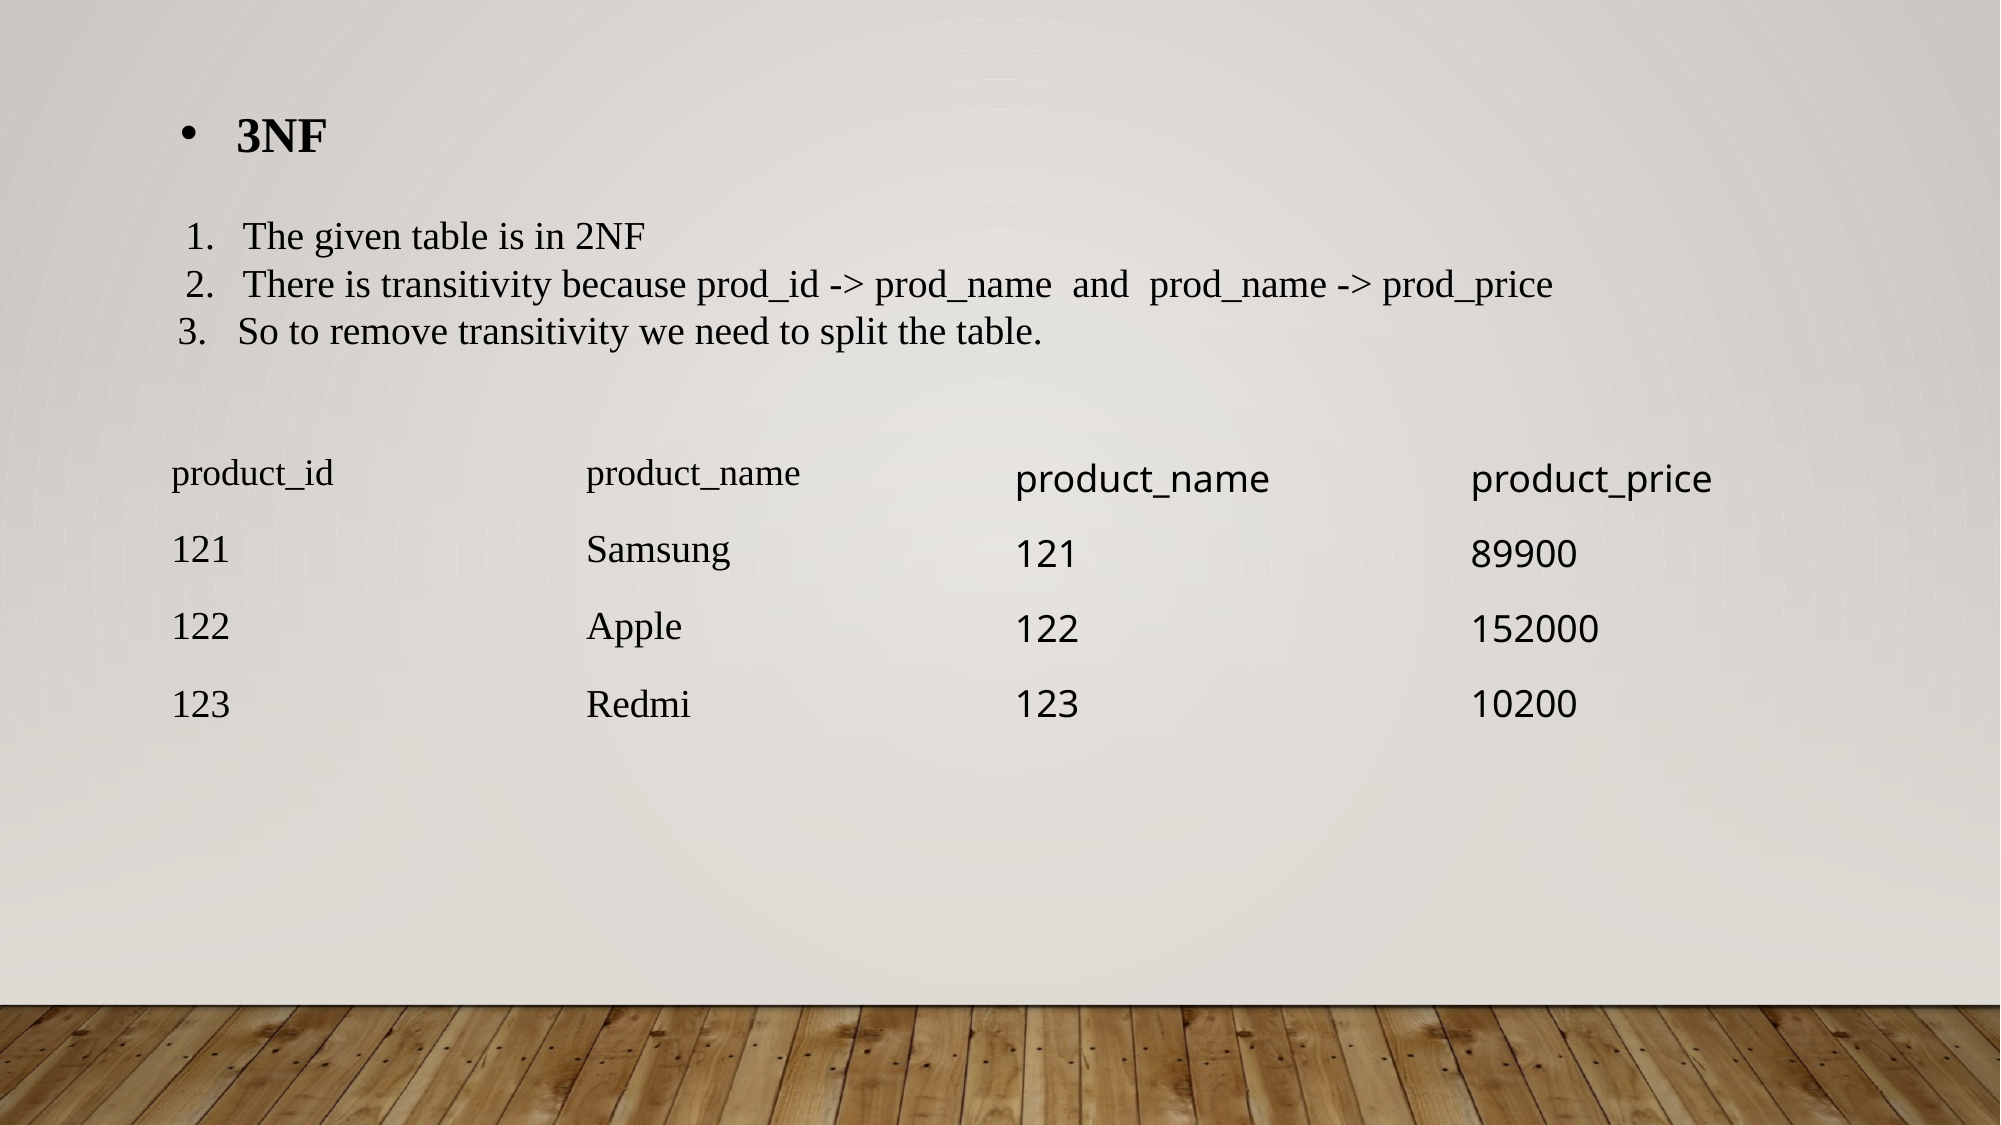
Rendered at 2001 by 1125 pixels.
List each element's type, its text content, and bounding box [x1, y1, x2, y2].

table_cell 10200 [1456, 662, 1912, 737]
table_cell 122 [156, 590, 571, 667]
table_cell 89900 [1456, 512, 1912, 587]
table_cell 123 [156, 667, 571, 745]
table_cell 121 [1000, 512, 1456, 587]
table_cell 121 [156, 512, 571, 590]
table_header product_name [1000, 437, 1456, 512]
table_header product_price [1456, 437, 1912, 512]
table_header product_id [156, 437, 571, 512]
table_cell Apple [571, 590, 986, 667]
picture [0, 1005, 2000, 1125]
table_header product_name [571, 437, 986, 512]
table_cell 123 [1000, 662, 1456, 737]
table_cell Samsung [571, 512, 986, 590]
table_cell Redmi [571, 667, 986, 745]
table_cell 152000 [1456, 587, 1912, 662]
table_cell 122 [1000, 587, 1456, 662]
text_box 3NF The given table is in 2NF There is transitivity because prod_id -> prod_name and prod_name -> prod_price 3. So to remove transitivity we need to split the table. [152, 87, 1841, 608]
